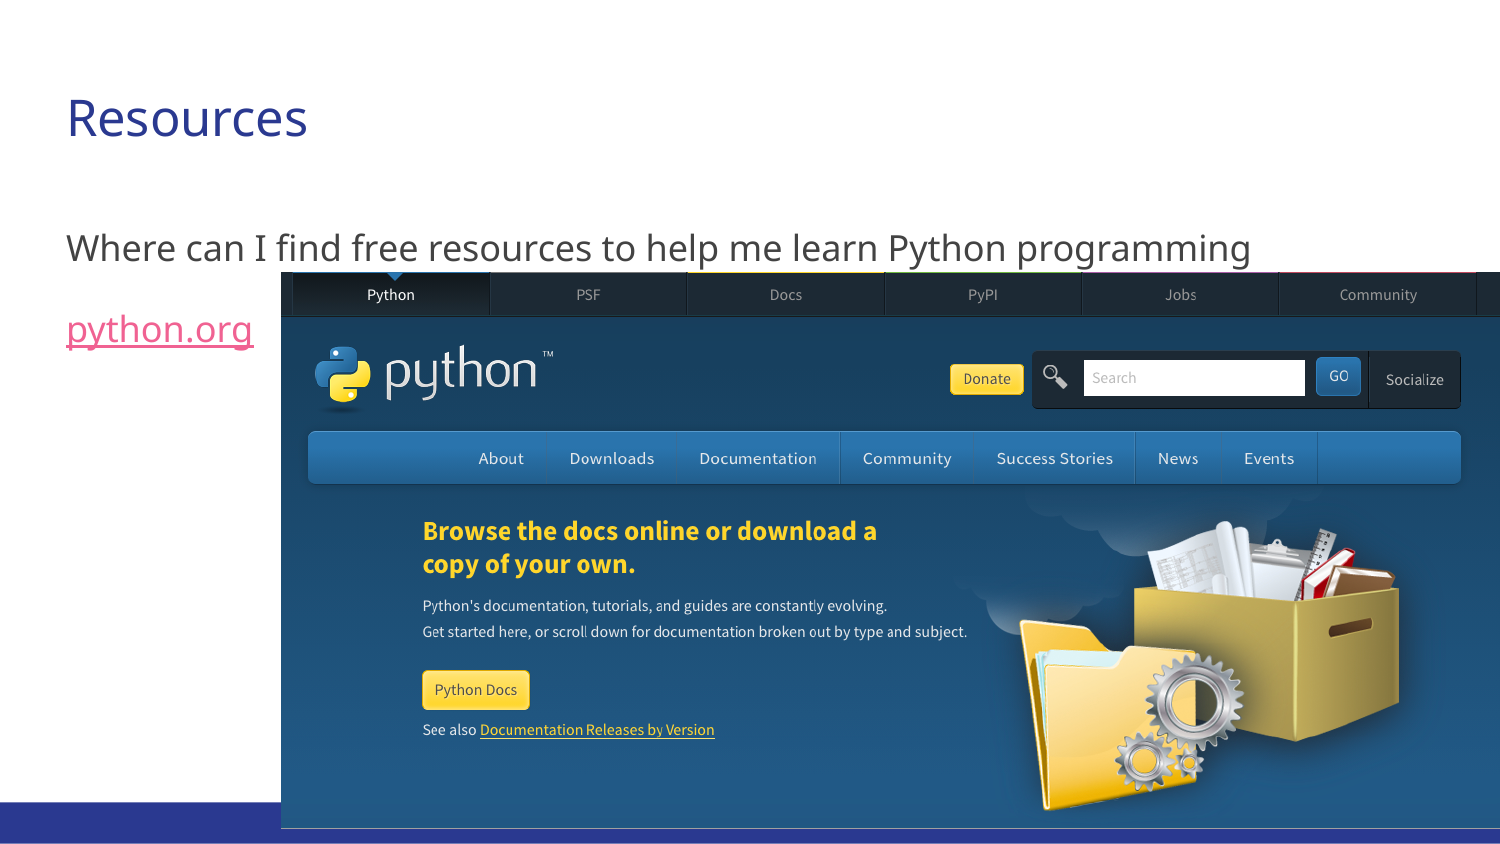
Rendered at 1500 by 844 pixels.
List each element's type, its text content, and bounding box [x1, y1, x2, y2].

title Resources [51, 67, 1449, 167]
list Where can I find free resources to help me learn Python programming python.org [51, 200, 1314, 370]
picture [281, 272, 1500, 829]
